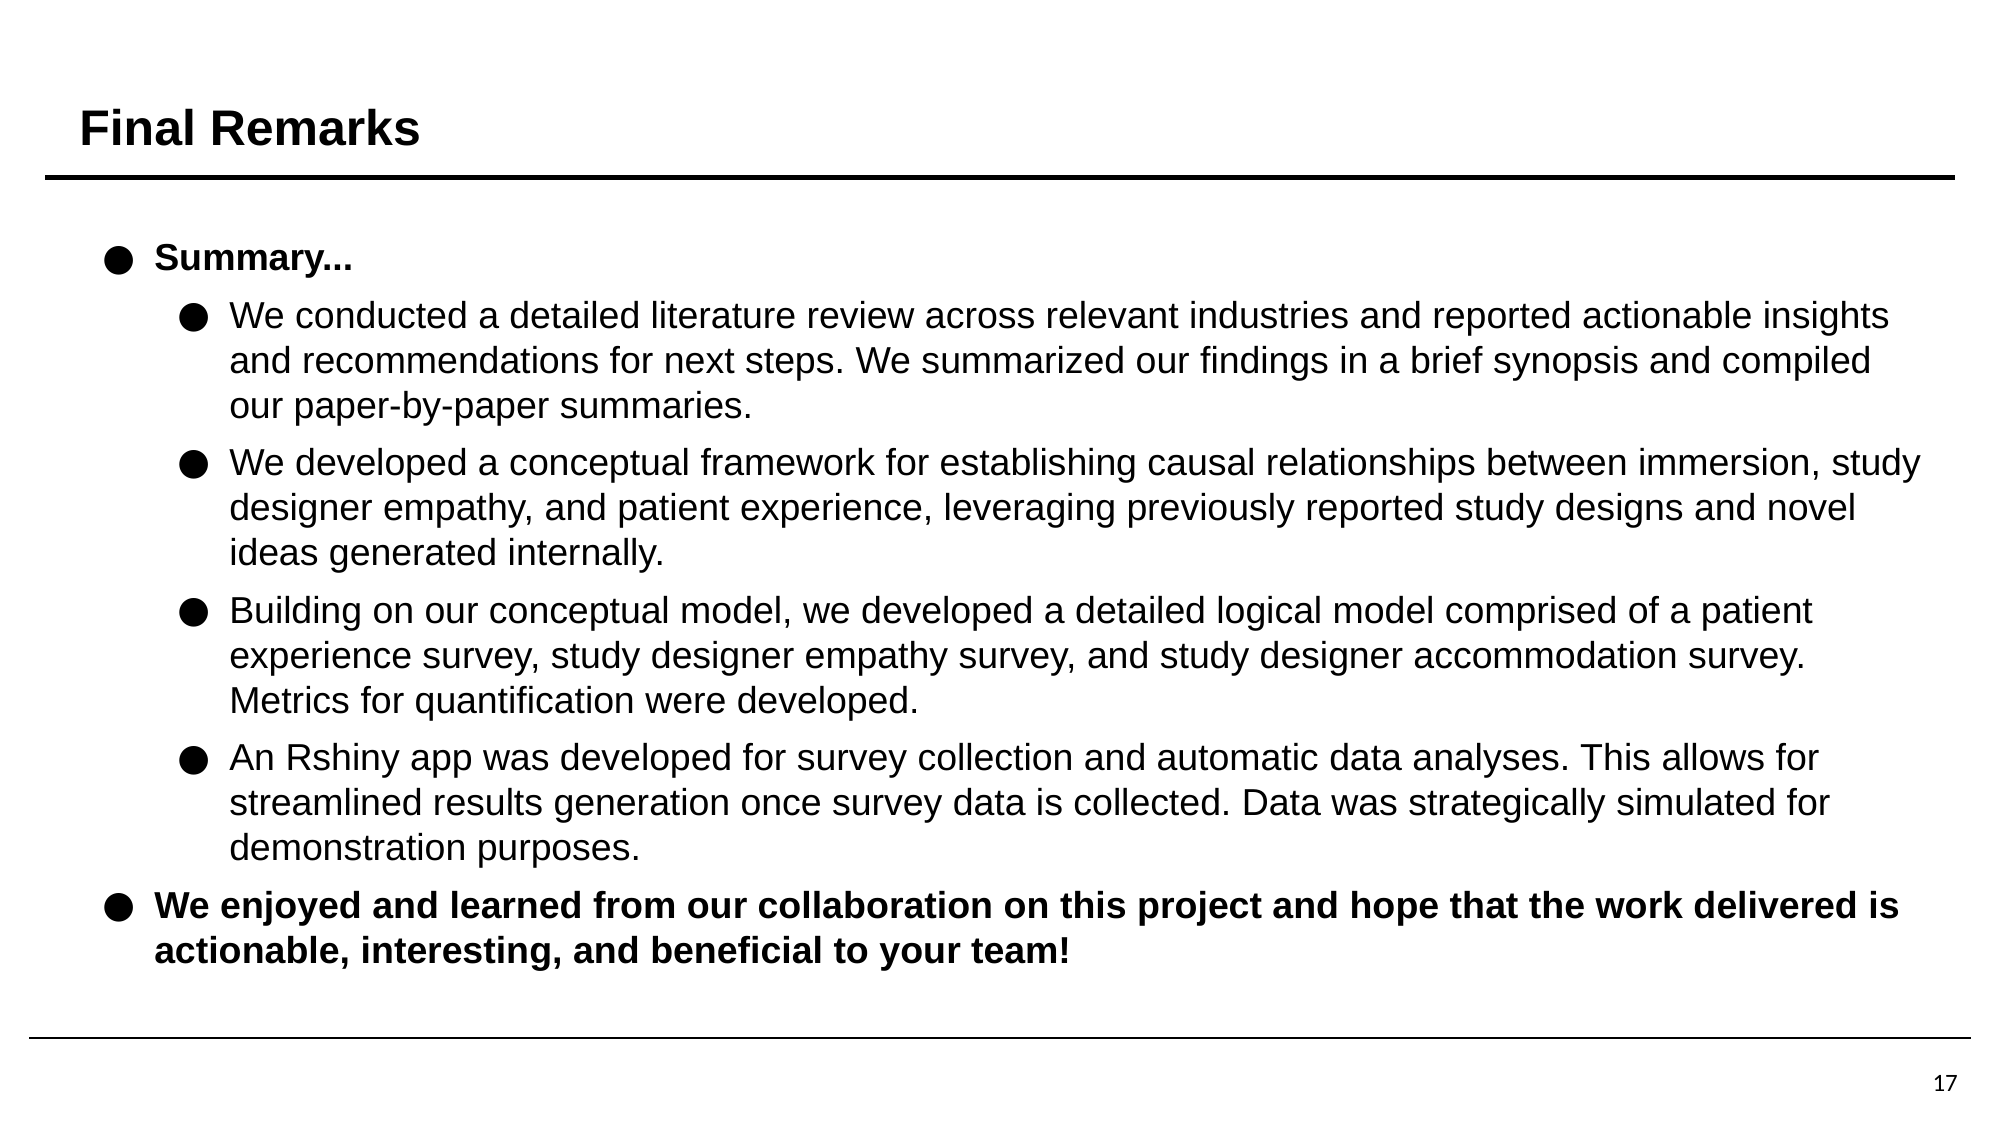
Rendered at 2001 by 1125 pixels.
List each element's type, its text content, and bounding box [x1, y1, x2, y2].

text_box Final Remarks [68, 84, 1854, 170]
slide_number ‹#› [1853, 1046, 1974, 1125]
text_box Summary... We conducted a detailed literature review across relevant industries and reported actionable insights and recommendations for next steps. We summarized our findings in a brief synopsis and compiled our paper-by-paper summaries. We developed a conceptual framework for establishing causal relationships between immersion, study designer empathy, and patient experience, leveraging previously reported study designs and novel ideas generated internally. Building on our conceptual model, we developed a detailed logical model comprised of a patient experience survey, study designer empathy survey, and study designer accommodation survey. Metrics for quantification were developed. An Rshiny app was developed for survey collection and automatic data analyses. This allows for streamlined results generation once survey data is collected. Data was strategically simulated for demonstration purposes. We enjoyed and learned from our collaboration on this project and hope that the work delivered is actionable, interesting, and beneficial to your team! [68, 221, 1941, 996]
